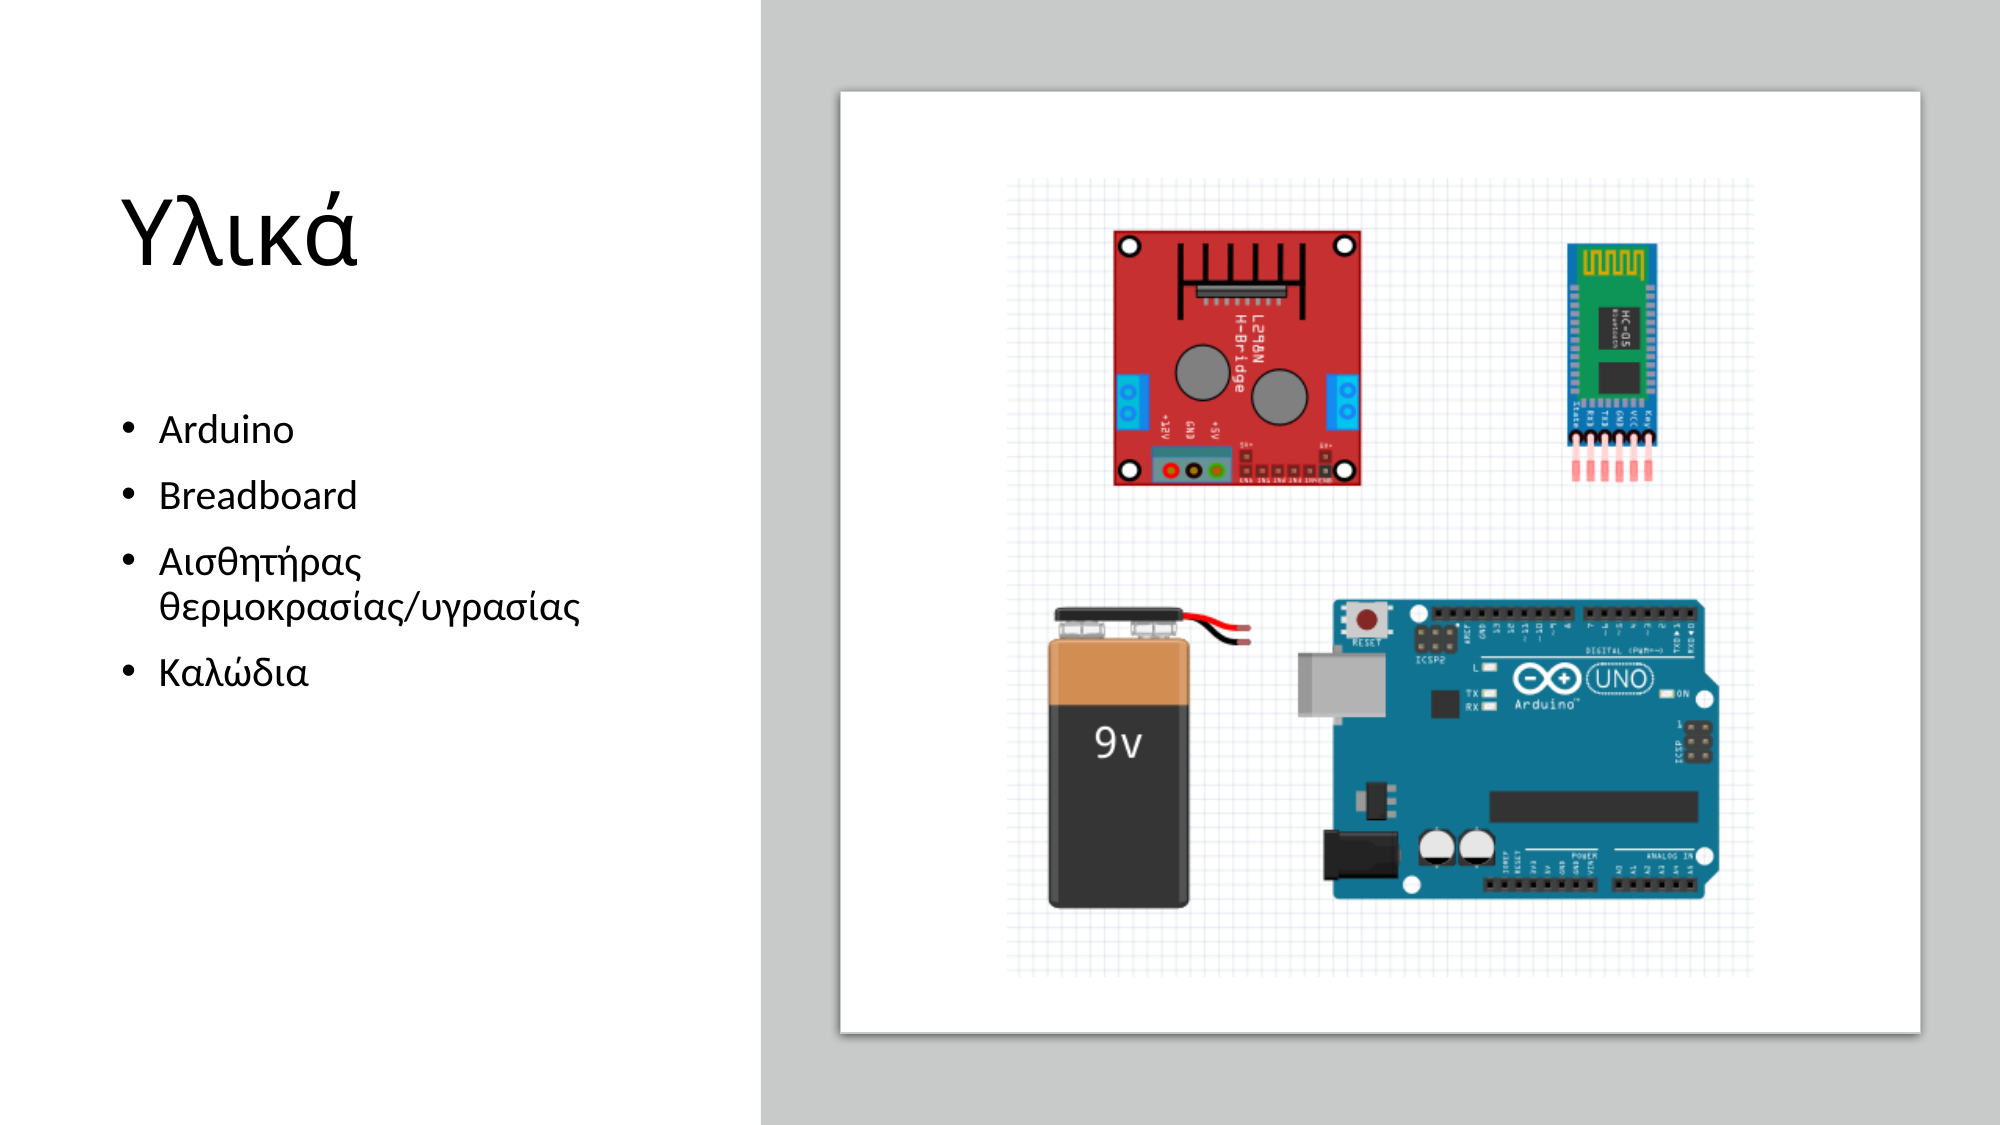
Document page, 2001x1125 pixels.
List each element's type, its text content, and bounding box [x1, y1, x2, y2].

picture [1007, 178, 1754, 977]
text_box [839, 90, 1922, 1034]
list Arduino Breadboard Αισθητήρας θερμοκρασίας/υγρασίας Καλώδια [106, 399, 682, 1021]
text_box [760, 0, 2000, 1125]
title Υλικά [106, 103, 682, 370]
